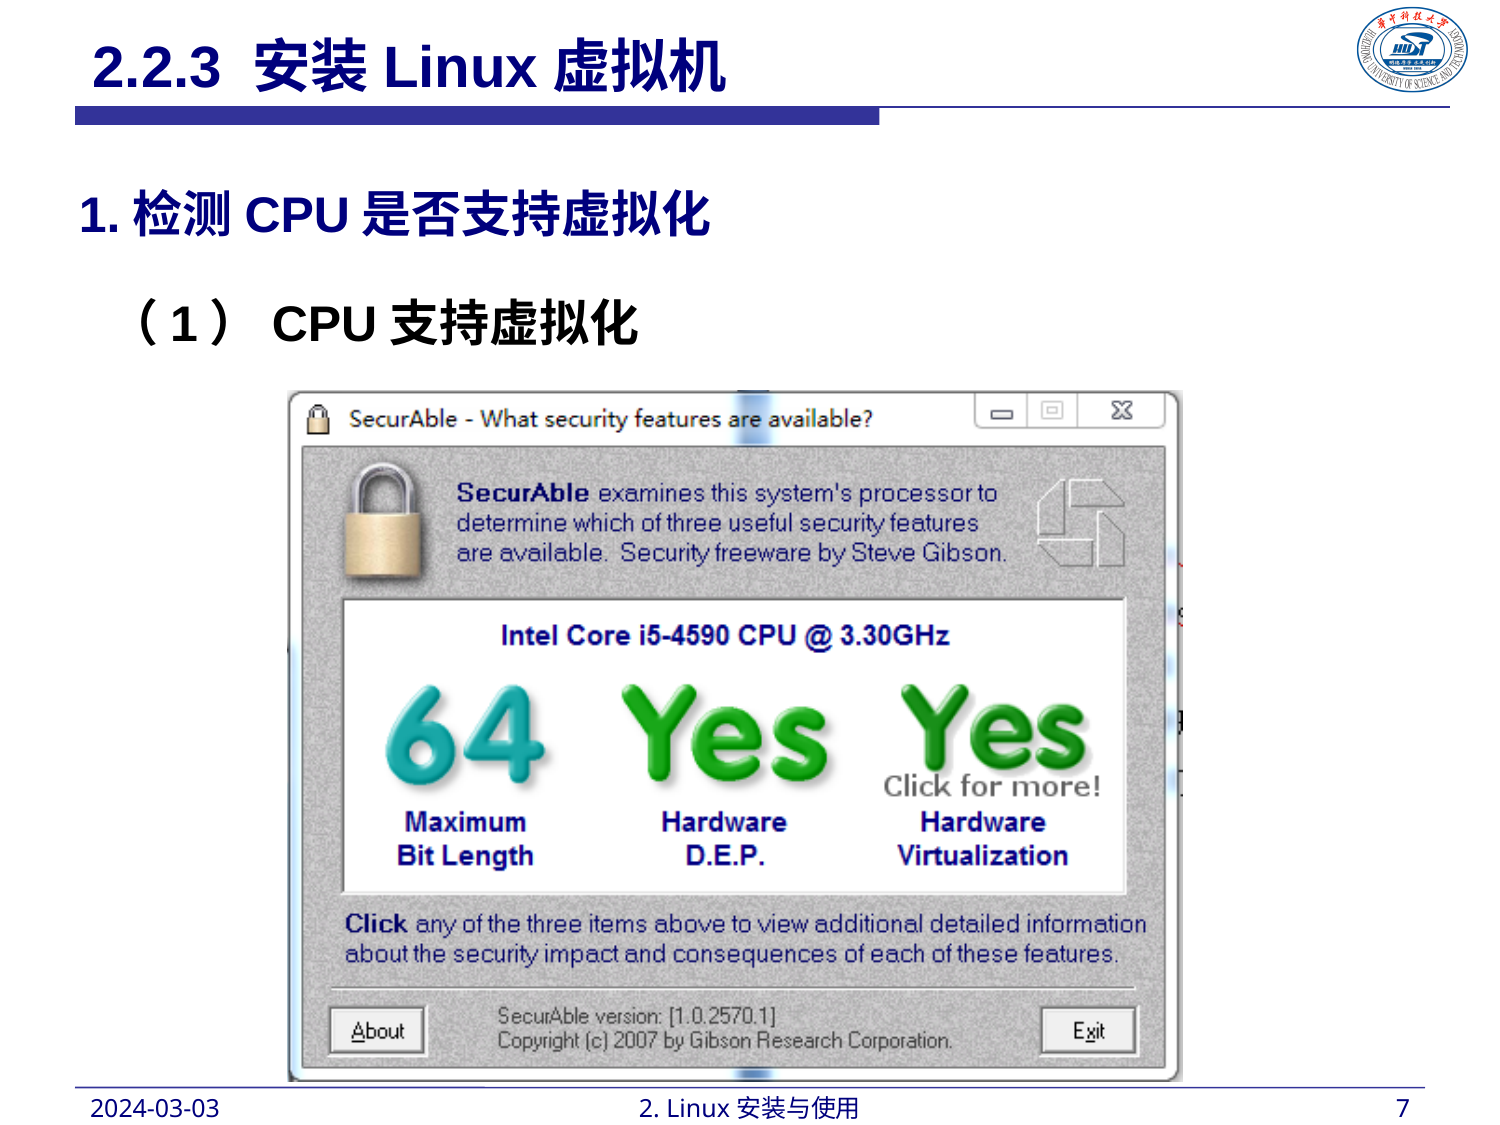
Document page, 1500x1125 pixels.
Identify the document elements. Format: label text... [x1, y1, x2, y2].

picture [1390, 0, 1475, 99]
footer 2. Linux安装与使用 [512, 1084, 988, 1125]
slide_number 7 [1100, 1084, 1425, 1125]
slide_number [75, 1084, 400, 1125]
text_box （1）CPU支持虚拟化 [93, 284, 654, 359]
picture [287, 390, 1183, 1082]
text_box 1.检测CPU是否支持虚拟化 [64, 174, 727, 250]
title 2.2.3 安装Linux虚拟机 [77, 0, 1390, 139]
